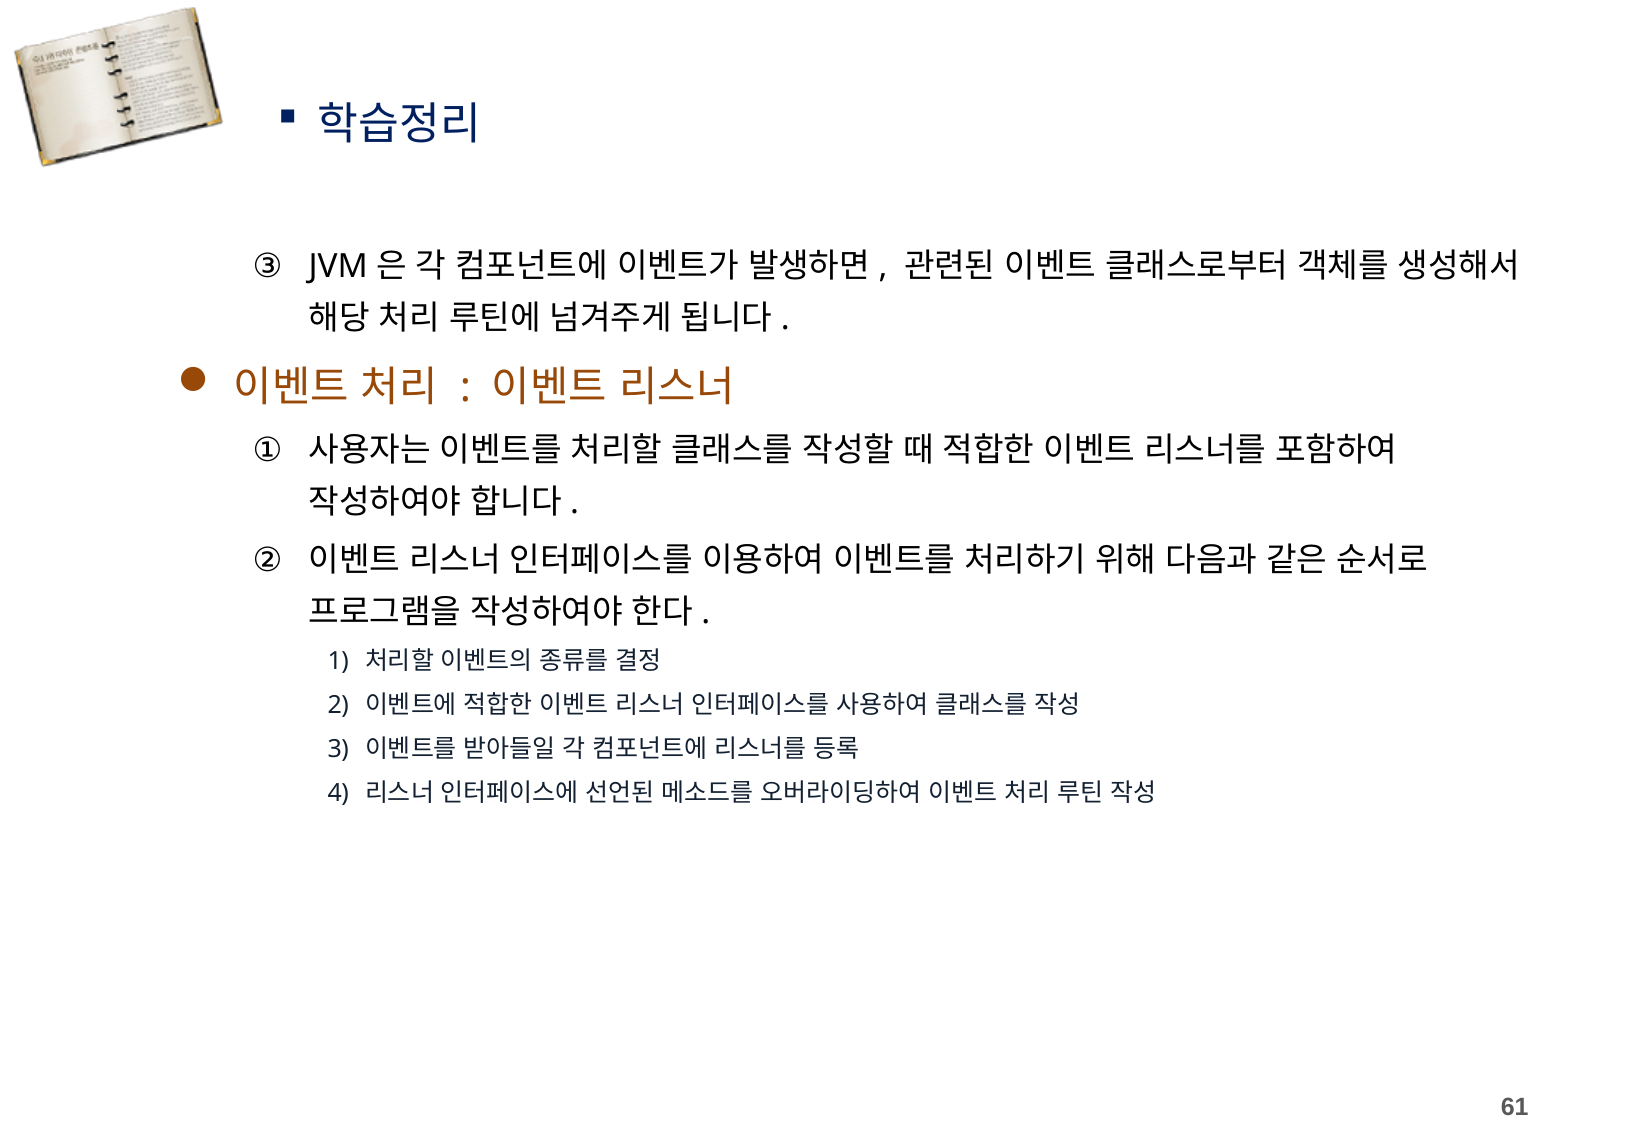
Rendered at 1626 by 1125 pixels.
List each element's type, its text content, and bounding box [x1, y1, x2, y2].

list JVM은 각 컴포넌트에 이벤트가 발생하면, 관련된 이벤트 클래스로부터 객체를 생성해서 해당 처리 루틴에 넘겨주게 됩니다. 이벤트 처리 : 이벤트 리스너 사용자는 이벤트를 처리할 클래스를 작성할 때 적합한 이벤트 리스너를 포함하여 작성하여야 합니다. 이벤트 리스너 인터페이스를 이용하여 이벤트를 처리하기 위해 다음과 같은 순서로 프로그램을 작성하여야 한다. 처리할 이벤트의 종류를 결정 이벤트에 적합한 이벤트 리스너 인터페이스를 사용하여 클래스를 작성 이벤트를 받아들일 각 컴포넌트에 리스너를 등록 리스너 인터페이스에 선언된 메소드를 오버라이딩하여 이벤트 처리 루틴 작성 [161, 223, 1564, 1064]
slide_number 61 [1164, 1074, 1544, 1125]
list 학습정리 [262, 87, 1420, 156]
picture [2, 0, 250, 175]
